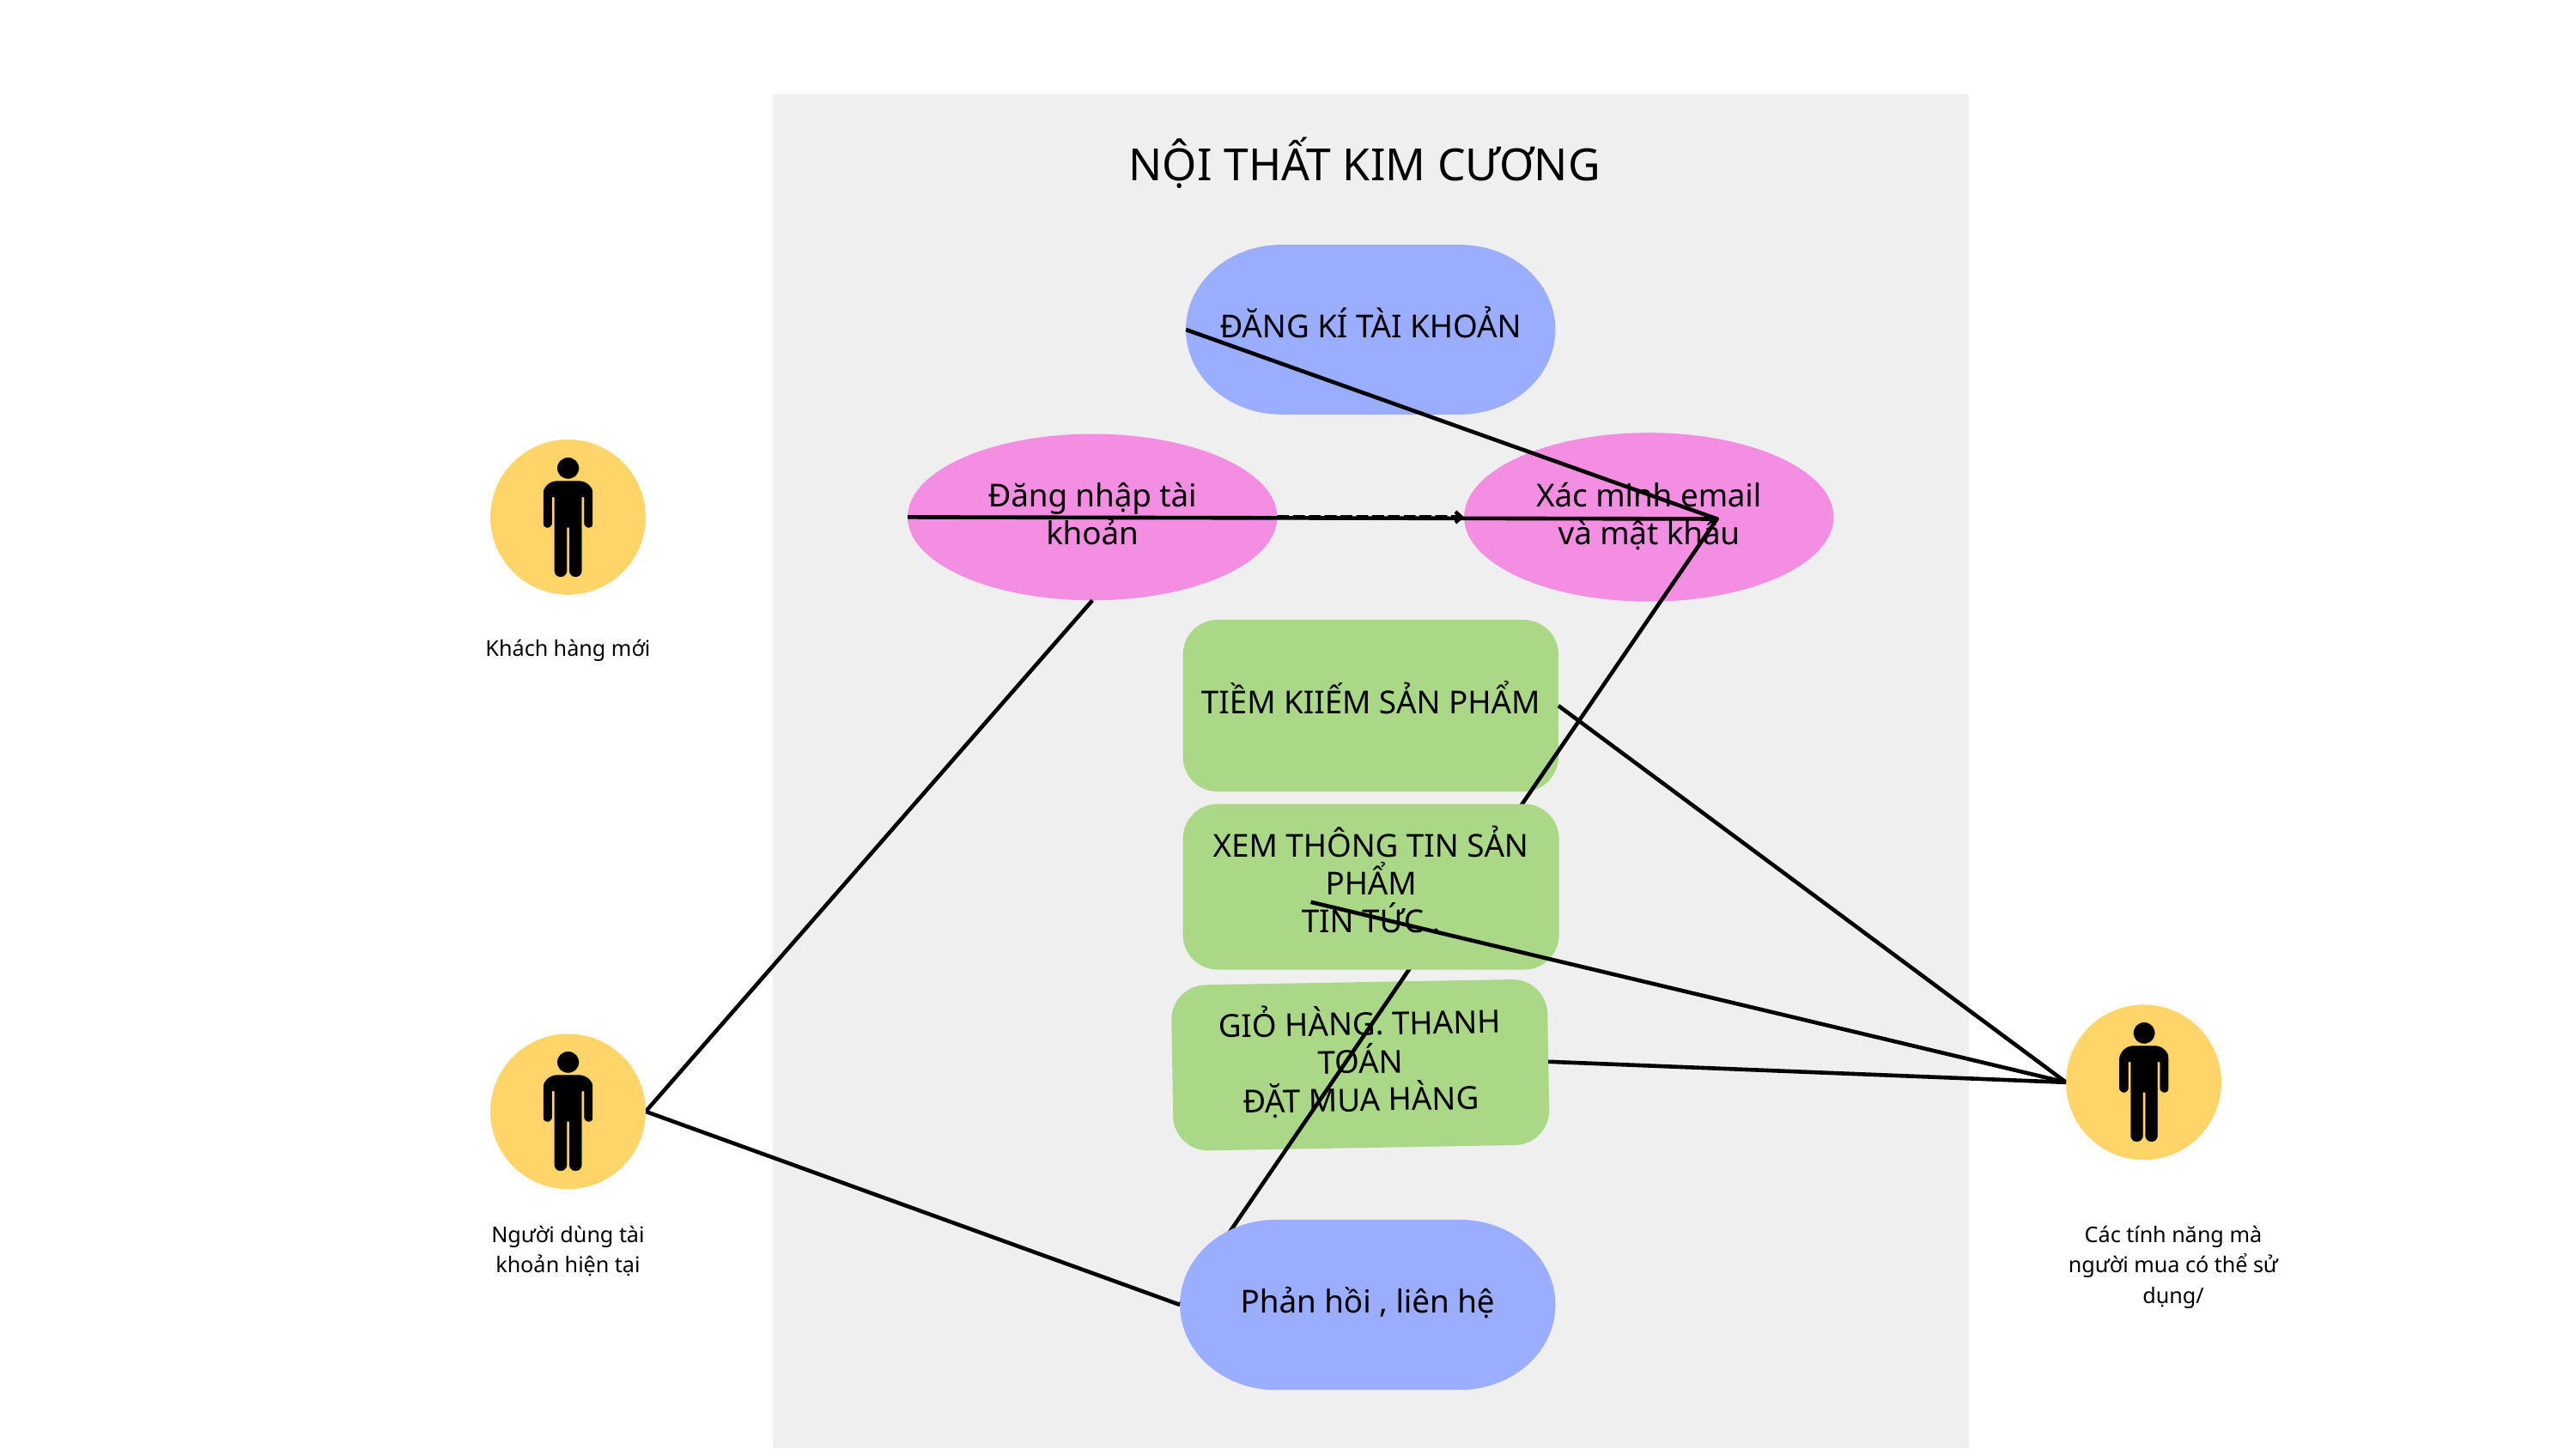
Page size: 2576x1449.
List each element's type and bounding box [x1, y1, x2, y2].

text_box [460, 94, 2281, 1449]
